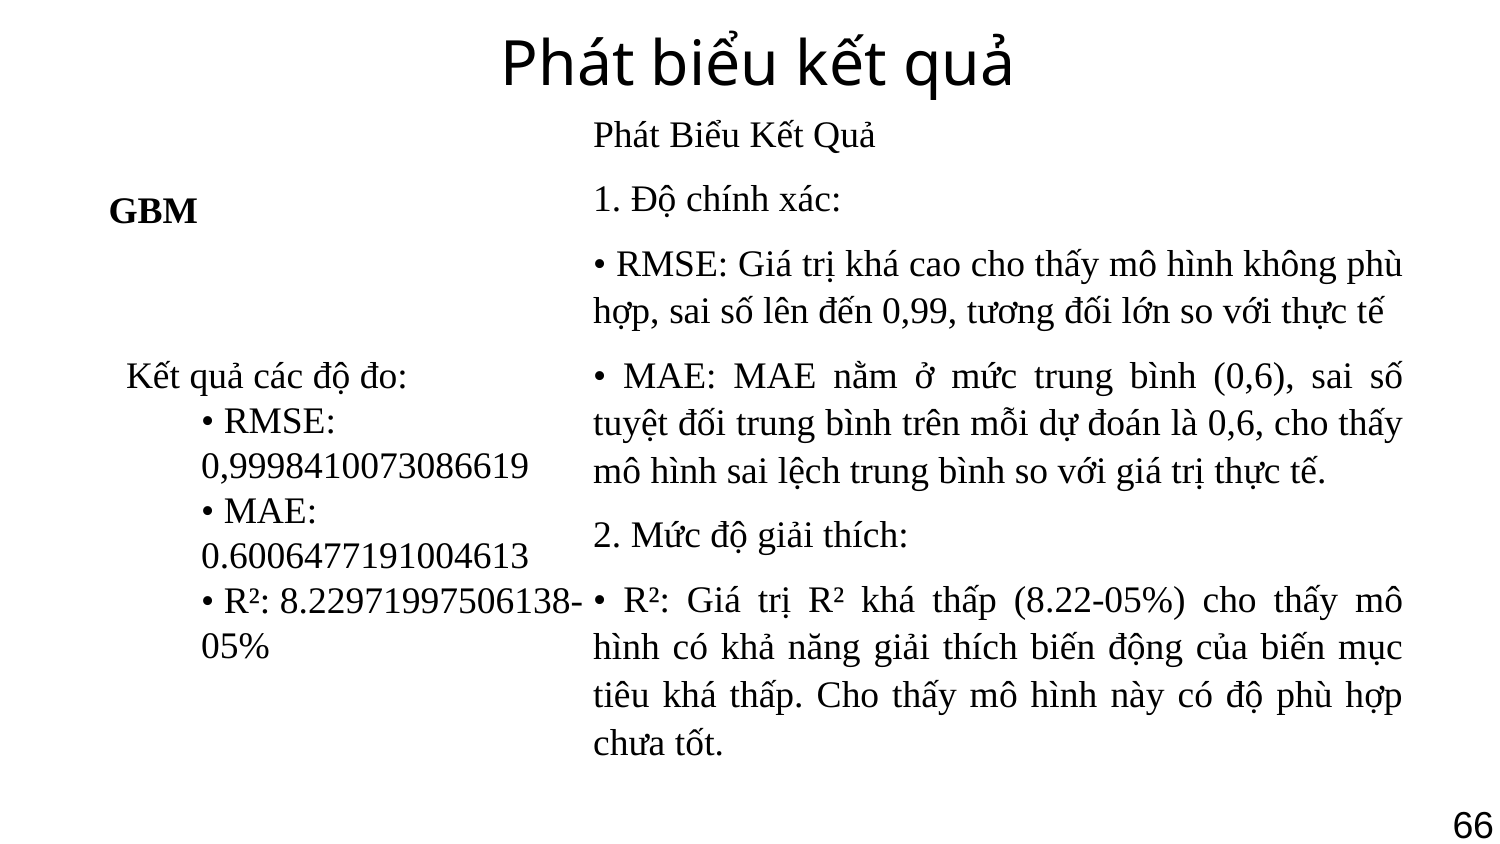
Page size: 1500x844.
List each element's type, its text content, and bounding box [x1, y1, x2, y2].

title Phát biểu kết quả [34, 21, 1483, 101]
text_box 66 [1437, 793, 1500, 844]
text_box Phát Biểu Kết Quả 1. Độ chính xác: • RMSE: Giá trị khá cao cho thấy mô hình không phù hợp, sai số lên đến 0,99, tương đối lớn so với thực tế • MAE: MAE nằm ở mức trung bình (0,6), sai số tuyệt đối trung bình trên mỗi dự đoán là 0,6, cho thấy mô hình sai lệch trung bình so với giá trị thực tế. 2. Mức độ giải thích: • R²: Giá trị R² khá thấp (8.22-05%) cho thấy mô hình có khả năng giải thích biến động của biến mục tiêu khá thấp. Cho thấy mô hình này có độ phù hợp chưa tốt. [578, 100, 1419, 770]
text_box GBM [93, 178, 578, 239]
text_box Kết quả các độ đo: • RMSE: 0,9998410073086619 • MAE: 0.6006477191004613 • R²: 8.22971997506138-05% [111, 343, 578, 674]
